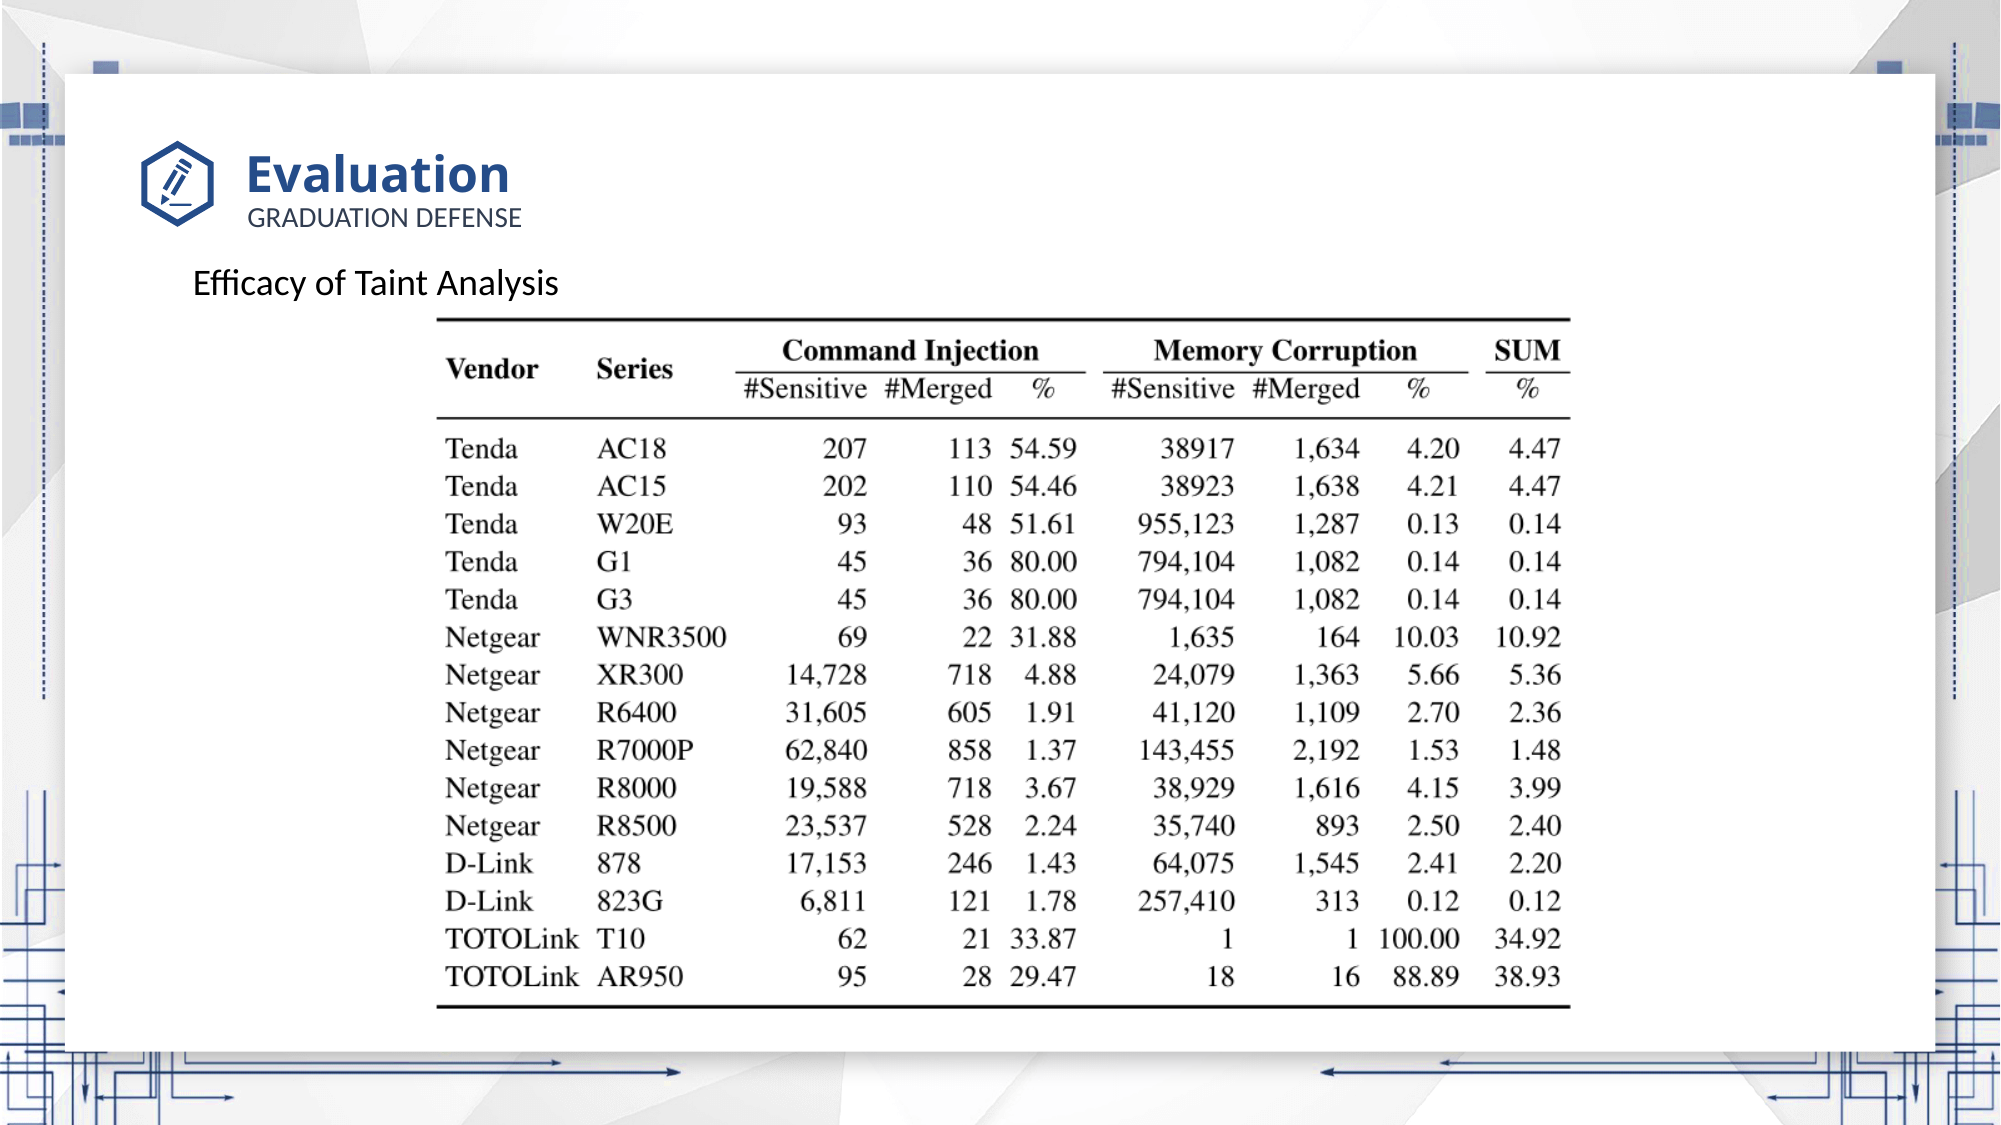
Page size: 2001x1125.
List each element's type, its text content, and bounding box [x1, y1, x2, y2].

title Evaluation [230, 123, 827, 199]
text_box Efficacy of Taint Analysis [169, 250, 1170, 311]
picture [0, 0, 2001, 1125]
